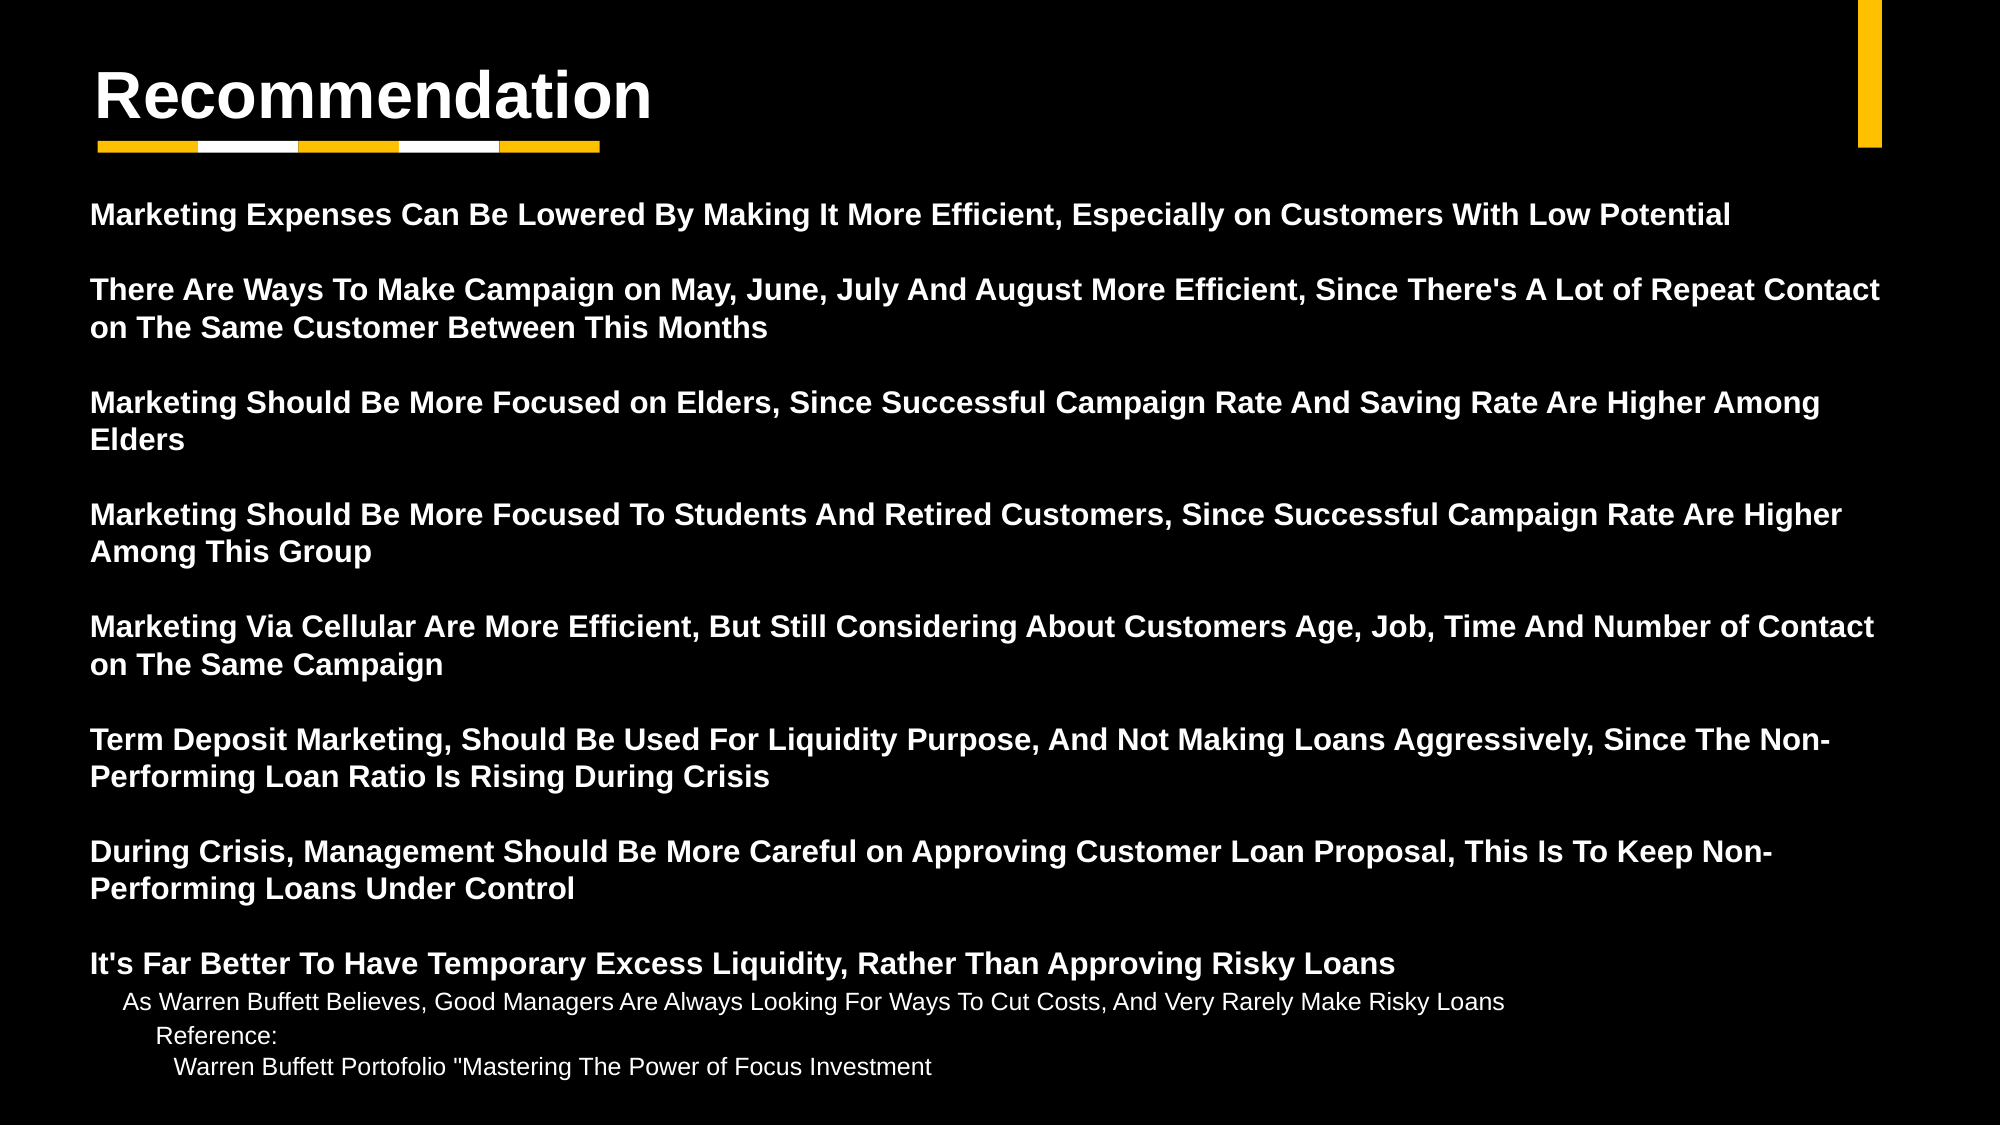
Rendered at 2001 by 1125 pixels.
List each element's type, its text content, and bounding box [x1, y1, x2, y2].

text_box Recommendation [80, 44, 674, 140]
text_box Marketing Expenses Can Be Lowered By Making It More Efficient, Especially on Customers With Low Potential There Are Ways To Make Campaign on May, June, July And August More Efficient, Since There's A Lot of Repeat Contact on The Same Customer Between This Months Marketing Should Be More Focused on Elders, Since Successful Campaign Rate And Saving Rate Are Higher Among Elders Marketing Should Be More Focused To Students And Retired Customers, Since Successful Campaign Rate Are Higher Among This Group Marketing Via Cellular Are More Efficient, But Still Considering About Customers Age, Job, Time And Number of Contact on The Same Campaign Term Deposit Marketing, Should Be Used For Liquidity Purpose, And Not Making Loans Aggressively, Since The Non-Performing Loan Ratio Is Rising During Crisis During Crisis, Management Should Be More Careful on Approving Customer Loan Proposal, This Is To Keep Non-Performing Loans Under Control It's Far Better To Have Temporary Excess Liquidity, Rather Than Approving Risky Loans As Warren Buffett Believes, Good Managers Are Always Looking For Ways To Cut Costs, And Very Rarely Make Risky Loans Reference: Warren Buffett Portofolio "Mastering The Power of Focus Investment [0, 187, 1935, 1089]
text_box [97, 140, 600, 153]
